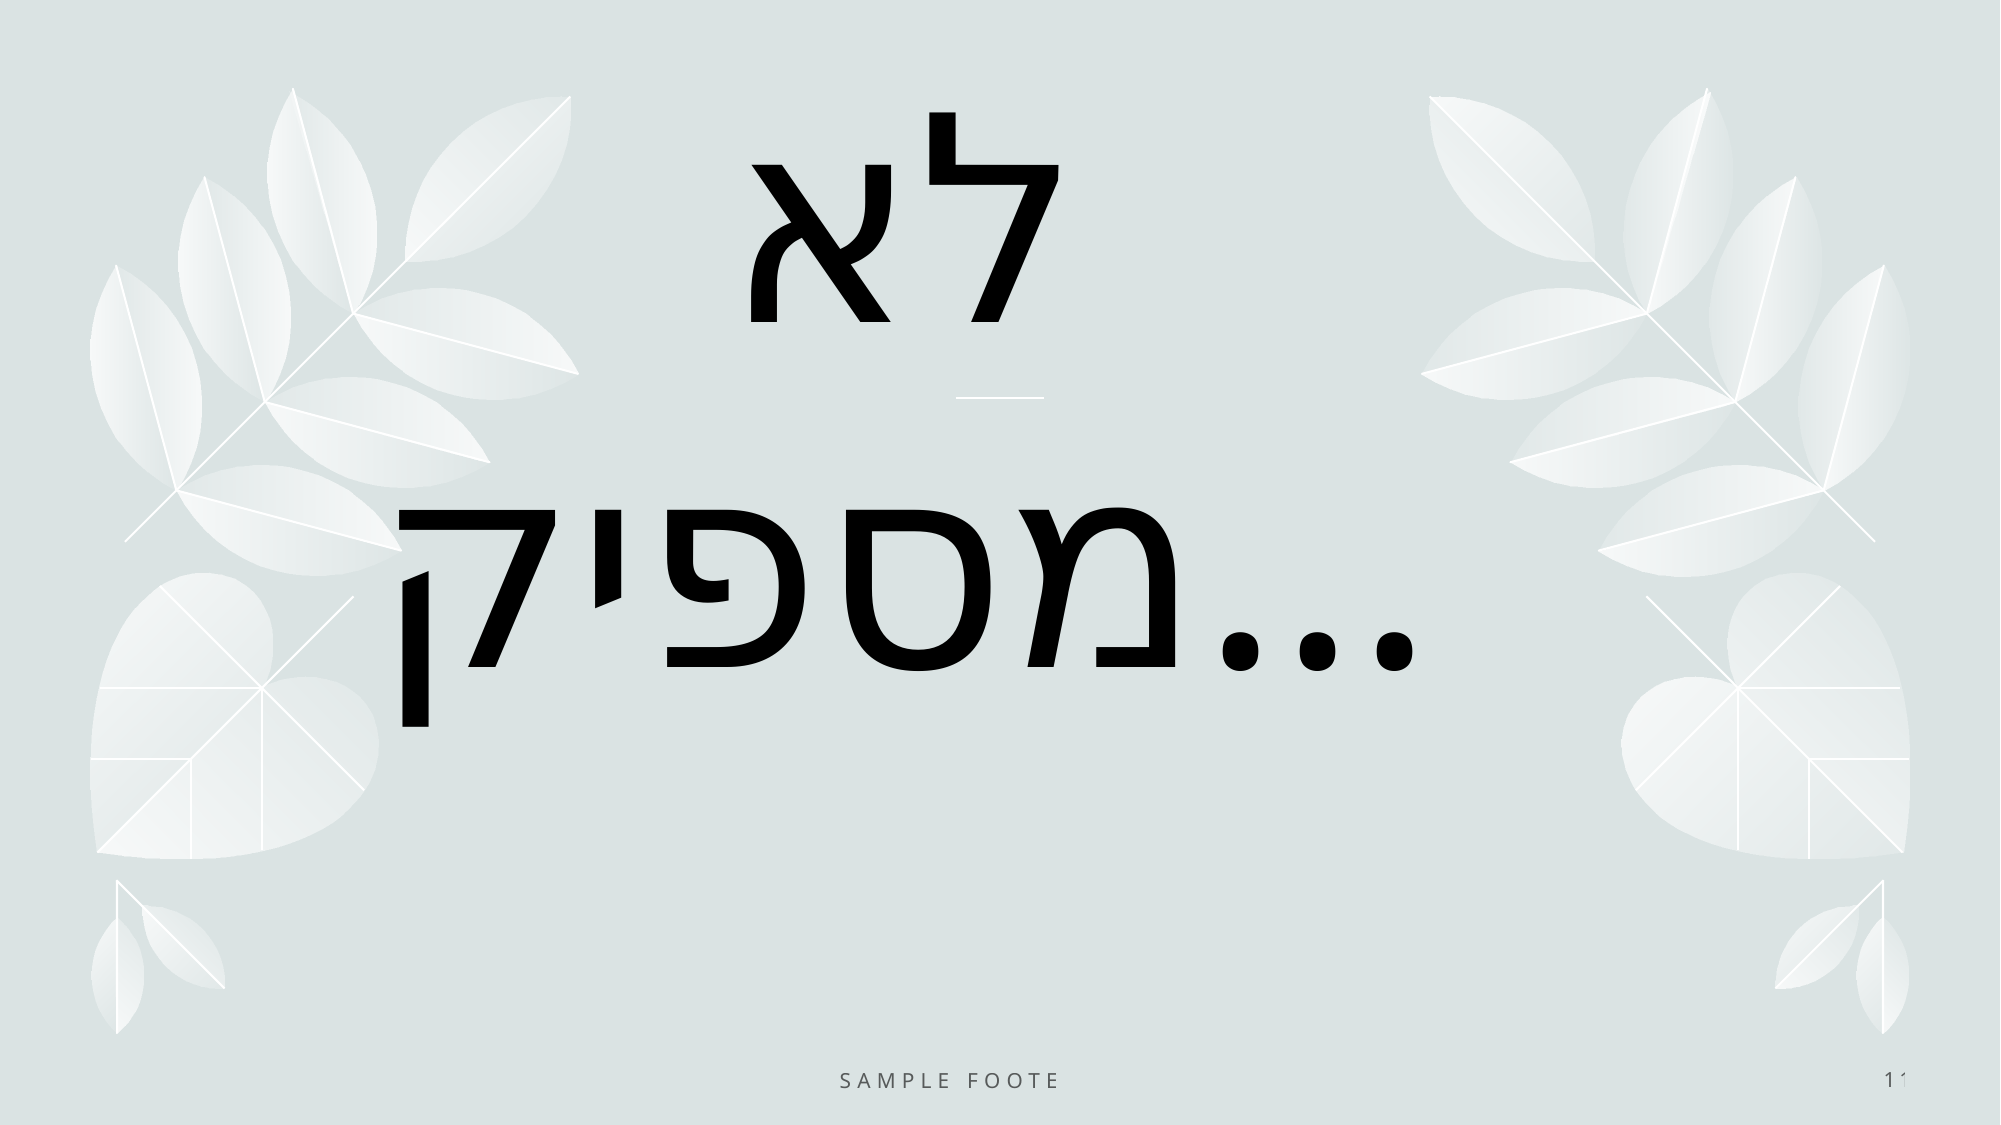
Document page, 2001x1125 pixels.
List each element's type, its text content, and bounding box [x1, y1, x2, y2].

footer Sample Footer Text [451, 1042, 1549, 1119]
title לא מספיק... [258, 0, 1549, 733]
slide_number 11 [1637, 1042, 1927, 1119]
